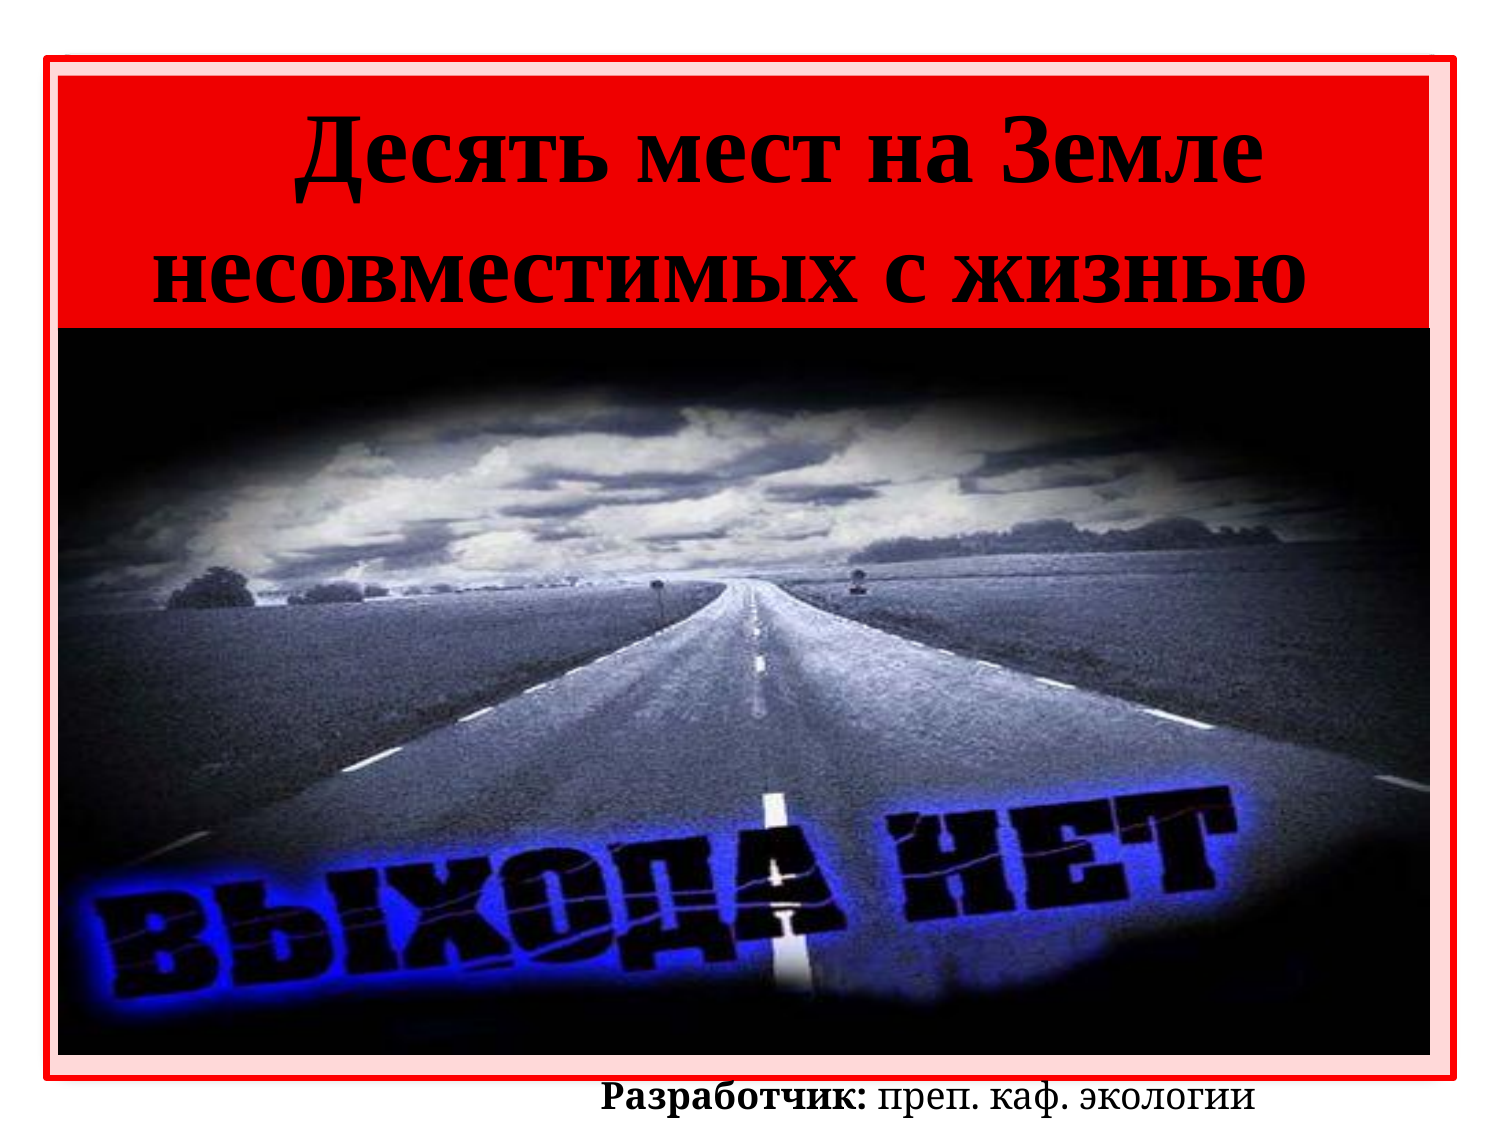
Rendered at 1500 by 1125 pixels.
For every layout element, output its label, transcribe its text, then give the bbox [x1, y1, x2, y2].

text_box [43, 55, 1457, 1081]
picture [58, 327, 1430, 1055]
text_box Десять мест на Земле несовместимых с жизнью [57, 75, 1429, 328]
text_box Разработчик: преп. каф. экологии Кирвель П.И. [585, 1069, 1419, 1125]
